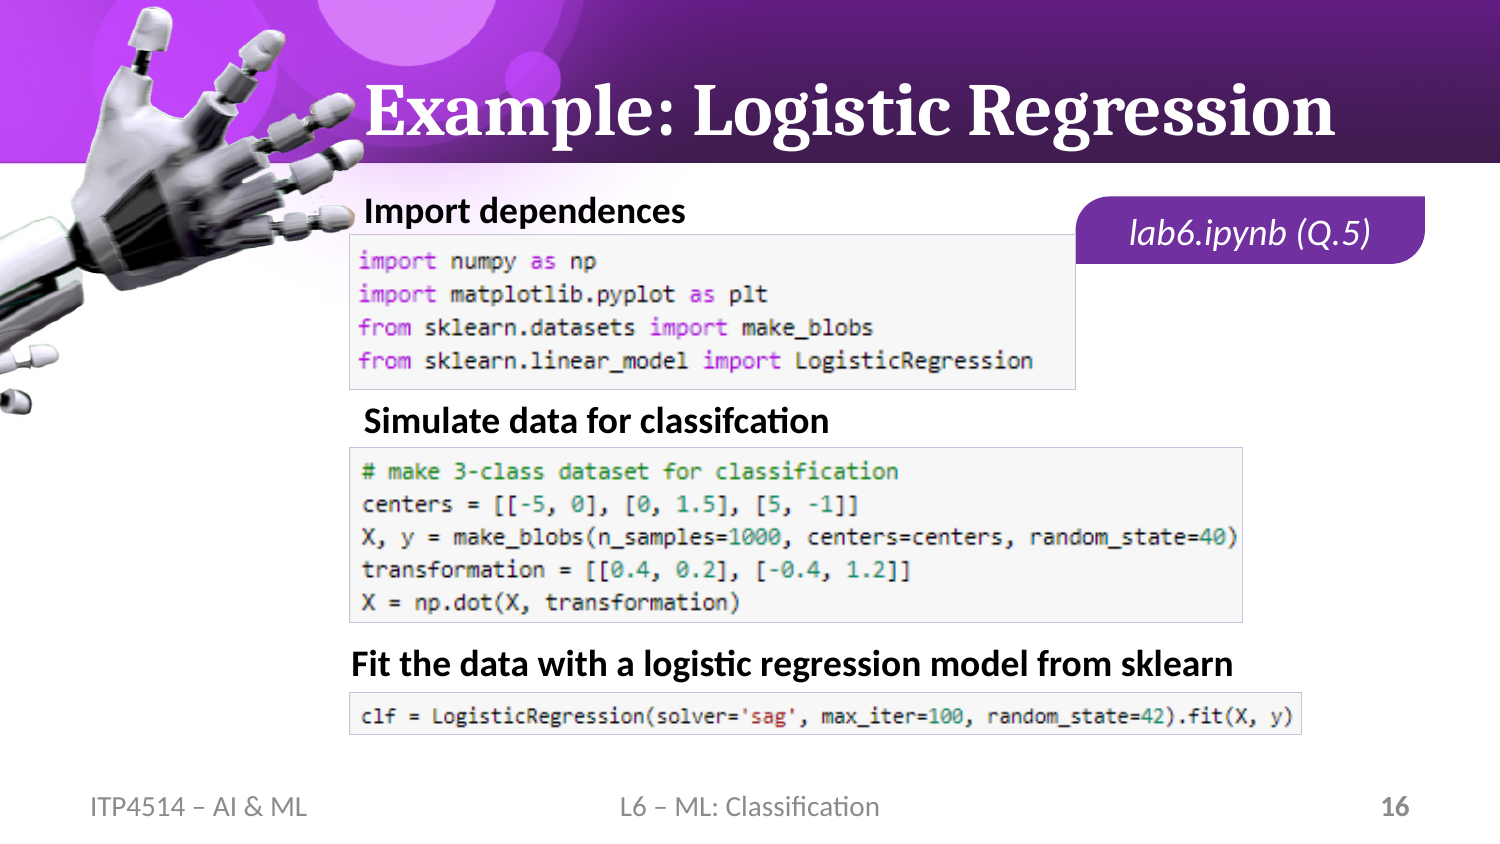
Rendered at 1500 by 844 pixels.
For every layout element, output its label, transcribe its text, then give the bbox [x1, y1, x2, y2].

slide_number 16 [1200, 782, 1425, 827]
slide_number ITP4514 – AI & ML [75, 782, 325, 827]
text_box Fit the data with a logistic regression model from sklearn [336, 631, 1272, 692]
title Example: Logistic Regression [349, 46, 1452, 166]
text_box Simulate data for classifcation [349, 397, 876, 445]
footer L6 – ML: Classification [449, 782, 1051, 827]
text_box Import dependences [349, 178, 876, 233]
picture [0, 0, 1500, 844]
text_box lab6.ipynb (Q.5) [1073, 194, 1428, 267]
